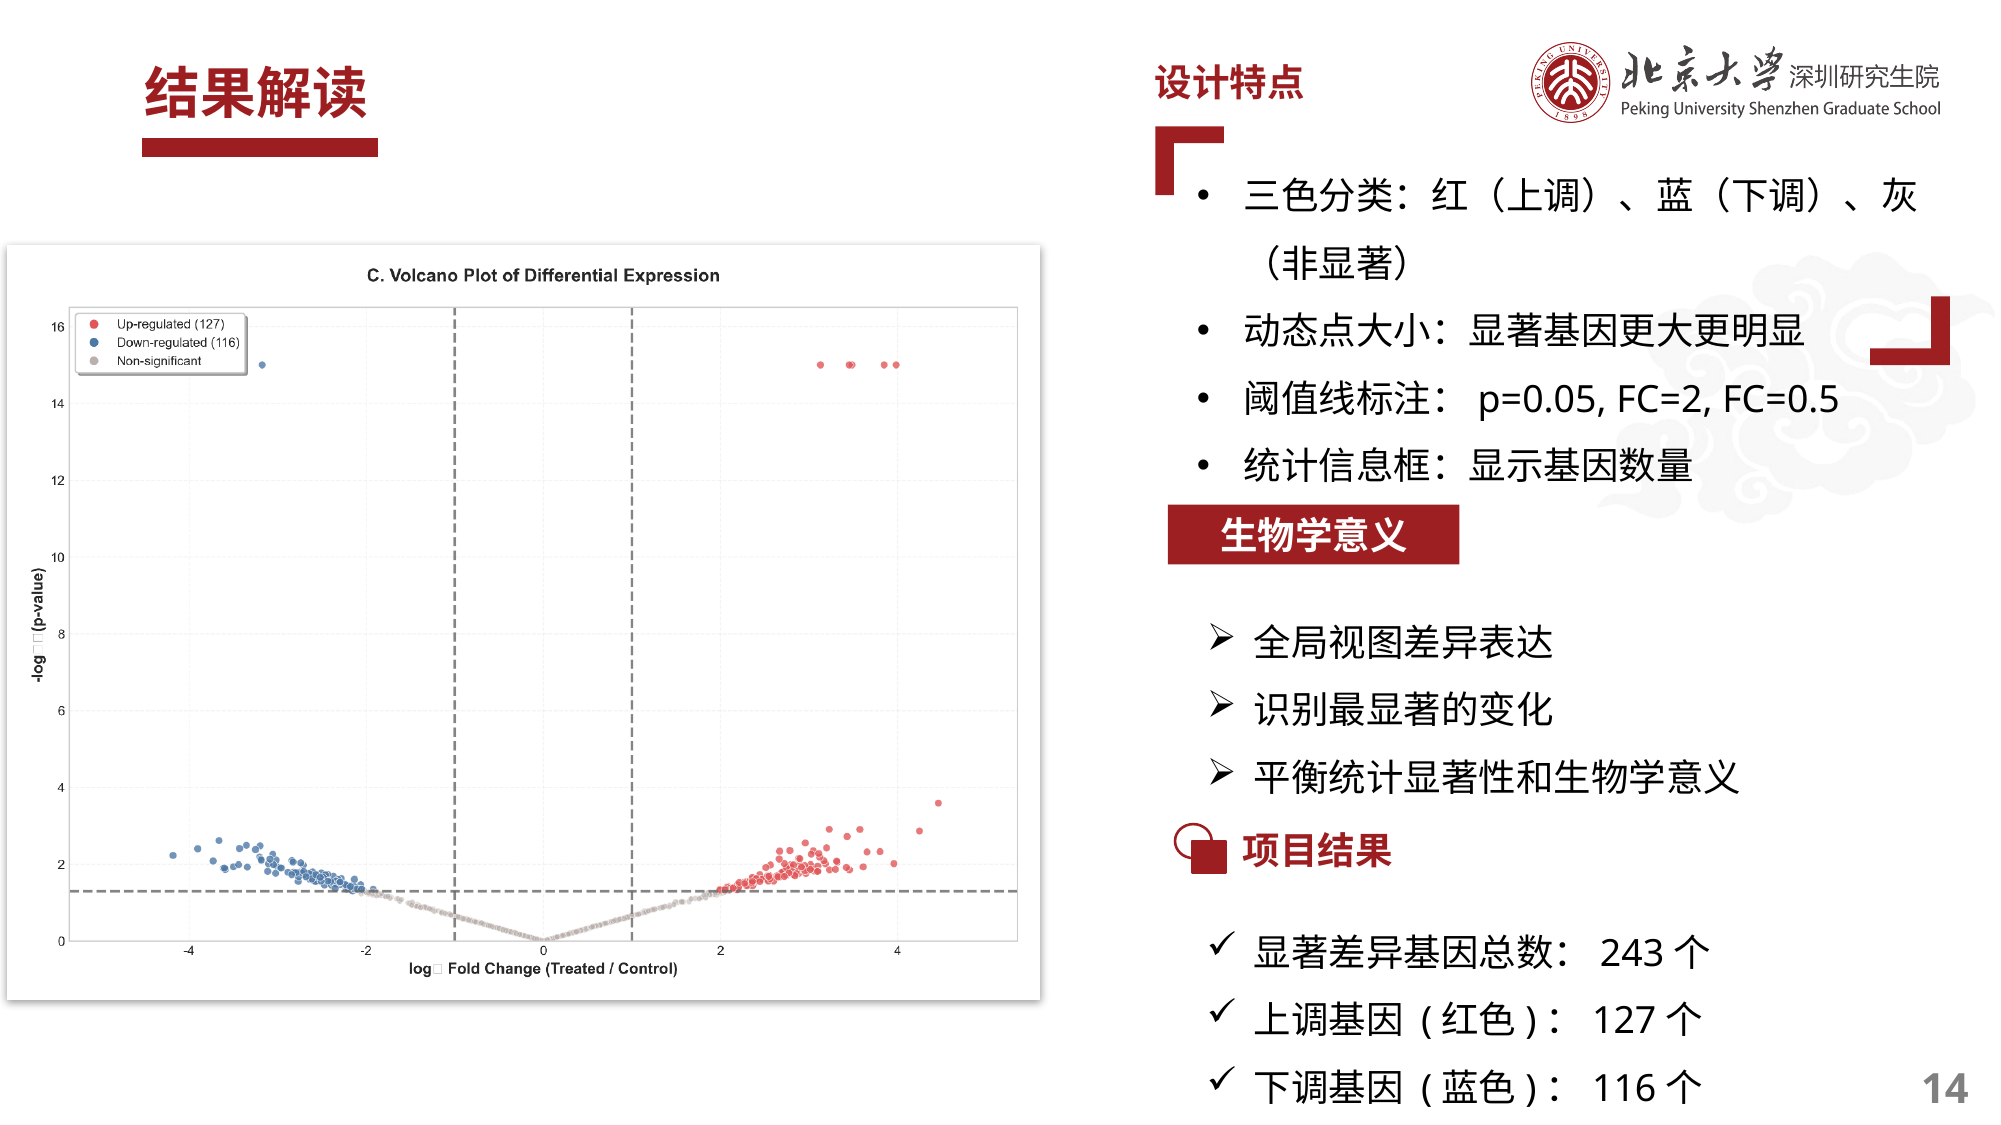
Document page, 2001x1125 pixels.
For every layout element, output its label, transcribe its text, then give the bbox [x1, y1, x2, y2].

text_box 项目结果 [1242, 824, 1442, 898]
text_box 14 [1906, 1054, 1991, 1125]
text_box 显著差异基因总数：243个 上调基因 (红色)：127个 下调基因 (蓝色)：116个 [1191, 898, 2000, 1117]
text_box 设计特点 [1139, 51, 1332, 111]
text_box [1154, 125, 1225, 196]
text_box 全局视图差异表达 识别最显著的变化 平衡统计显著性和生物学意义 [1192, 588, 1820, 807]
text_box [1174, 824, 1227, 873]
text_box 结果解读 [130, 50, 524, 132]
text_box 生物学意义 [1167, 504, 1460, 565]
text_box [143, 139, 378, 157]
picture [21, 259, 1026, 986]
picture [1531, 42, 1940, 123]
text_box 三色分类：红（上调）、蓝（下调）、灰（非显著） 动态点大小：显著基因更大更明显 阈值线标注：p=0.05, FC=2, FC=0.5 统计信息框：显示基因数量 [1182, 142, 1938, 495]
picture [1570, 174, 2000, 558]
